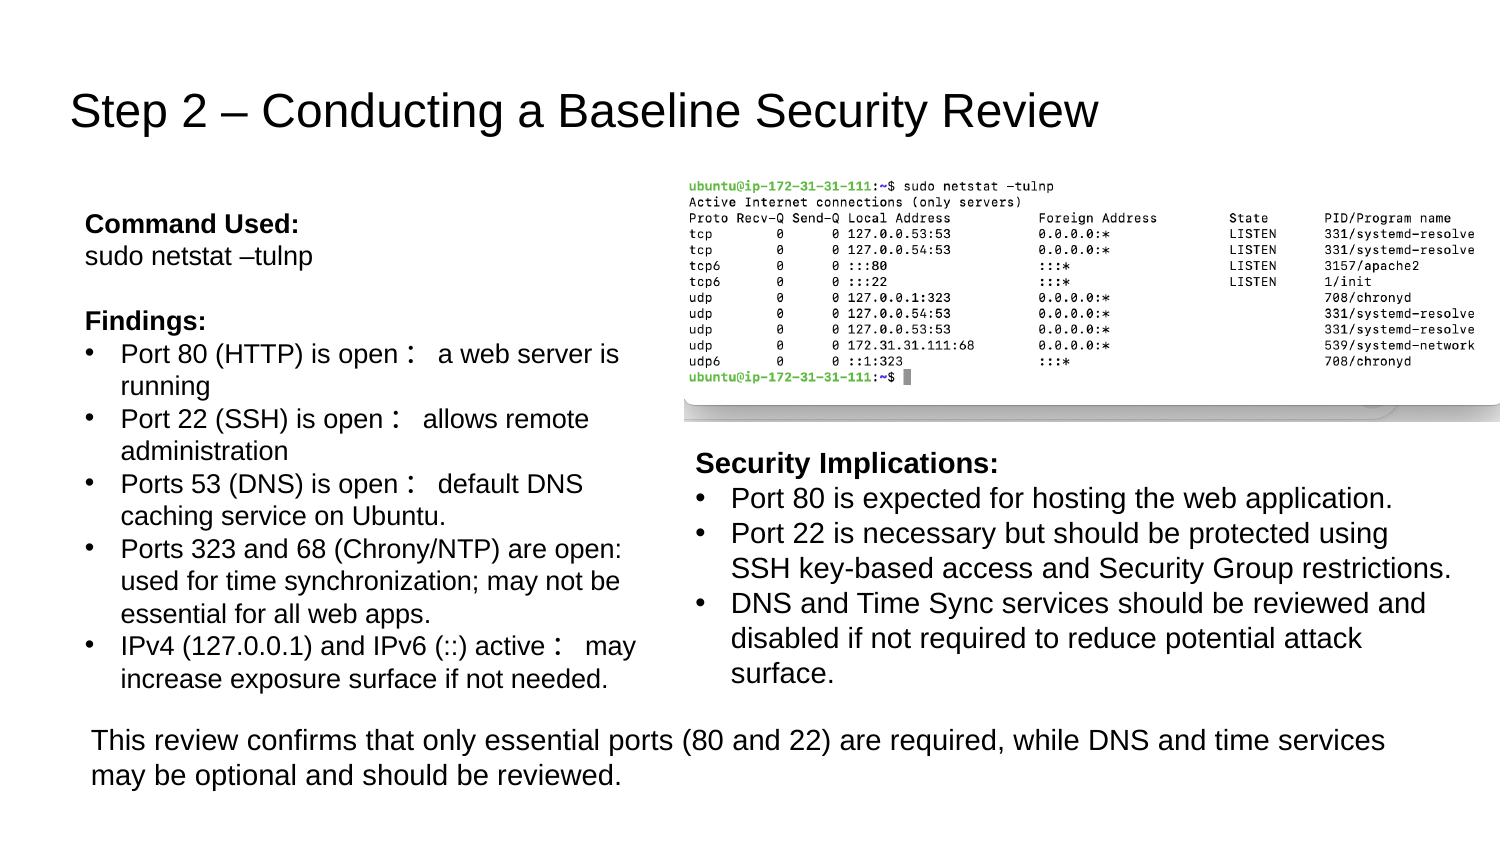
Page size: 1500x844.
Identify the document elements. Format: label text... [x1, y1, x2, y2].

text_box Step 2 – Conducting a Baseline Security Review [58, 73, 1379, 143]
text_box This review confirms that only essential ports (80 and 22) are required, while DNS and time services may be optional and should be reviewed. [79, 715, 1421, 797]
text_box Command Used: sudo netstat –tulnp Findings: Port 80 (HTTP) is open：a web server is running Port 22 (SSH) is open：allows remote administration Ports 53 (DNS) is open：default DNS caching service on Ubuntu. Ports 323 and 68 (Chrony/NTP) are open: used for time synchronization; may not be essential for all web apps. IPv4 (127.0.0.1) and IPv6 (::) active：may increase exposure surface if not needed. [73, 200, 666, 699]
picture [684, 179, 1500, 423]
text_box Security Implications: Port 80 is expected for hosting the web application. Port 22 is necessary but should be protected using SSH key-based access and Security Group restrictions. DNS and Time Sync services should be reviewed and disabled if not required to reduce potential attack surface. [684, 439, 1468, 695]
